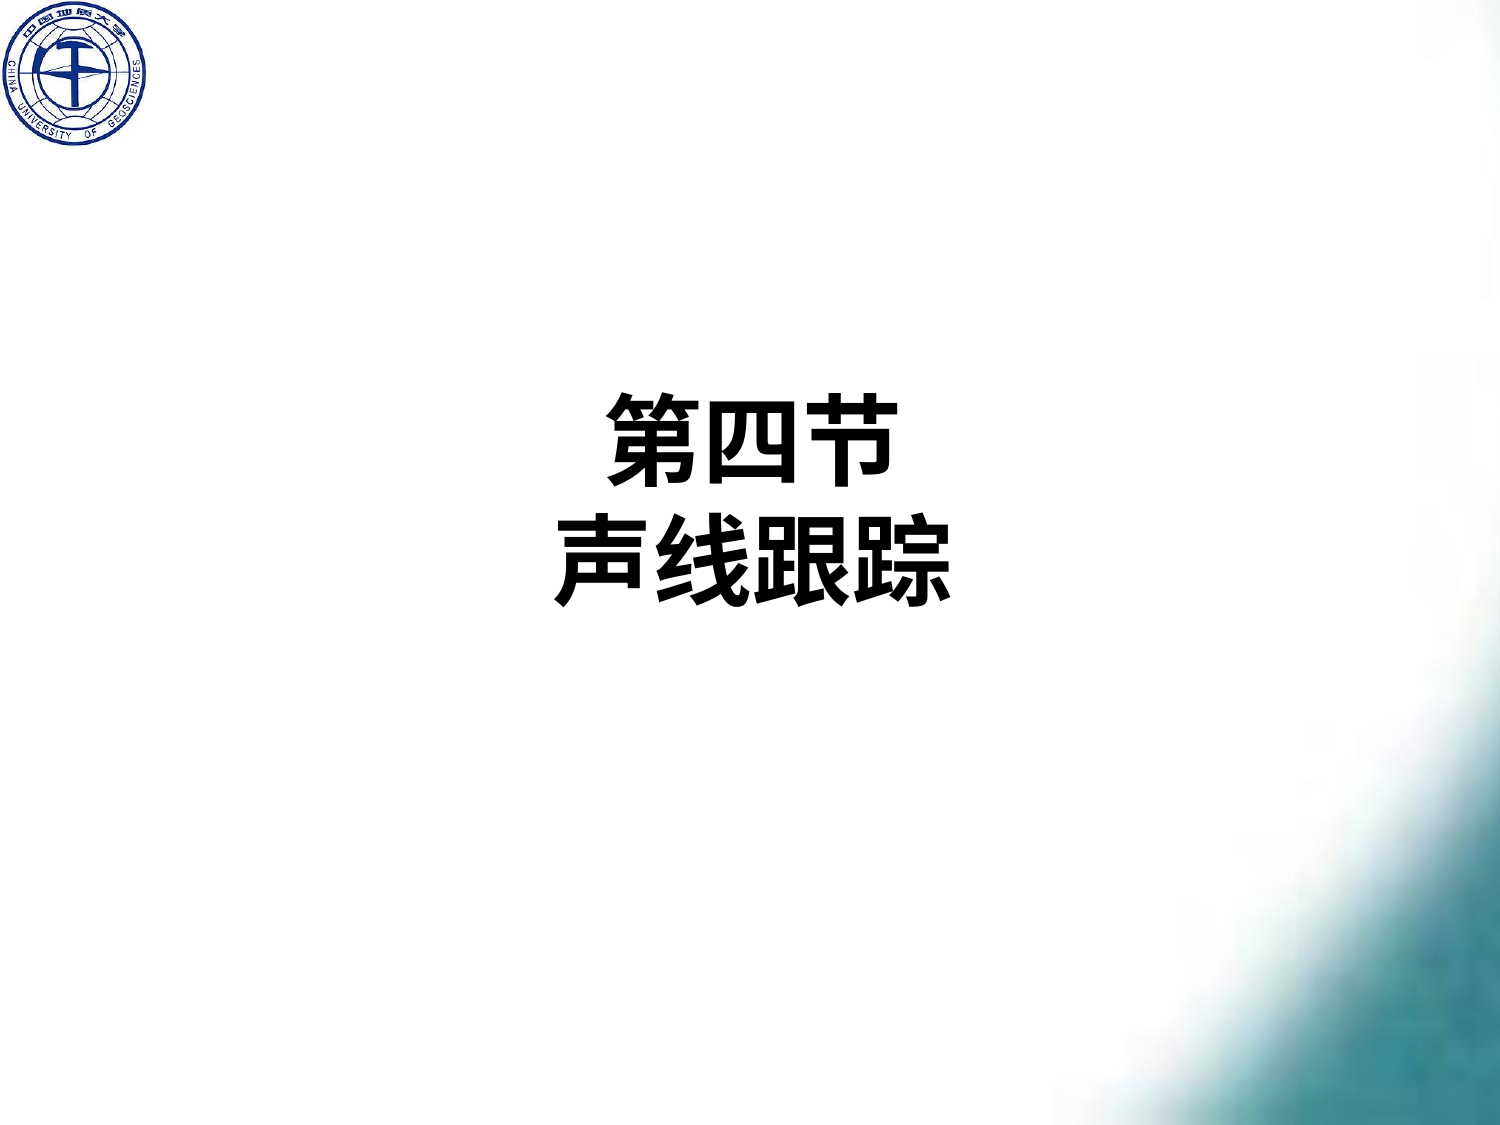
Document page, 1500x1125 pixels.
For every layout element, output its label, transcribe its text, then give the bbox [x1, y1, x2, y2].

title 第四节 声线跟踪 [62, 377, 1444, 619]
picture [0, 0, 1500, 1125]
